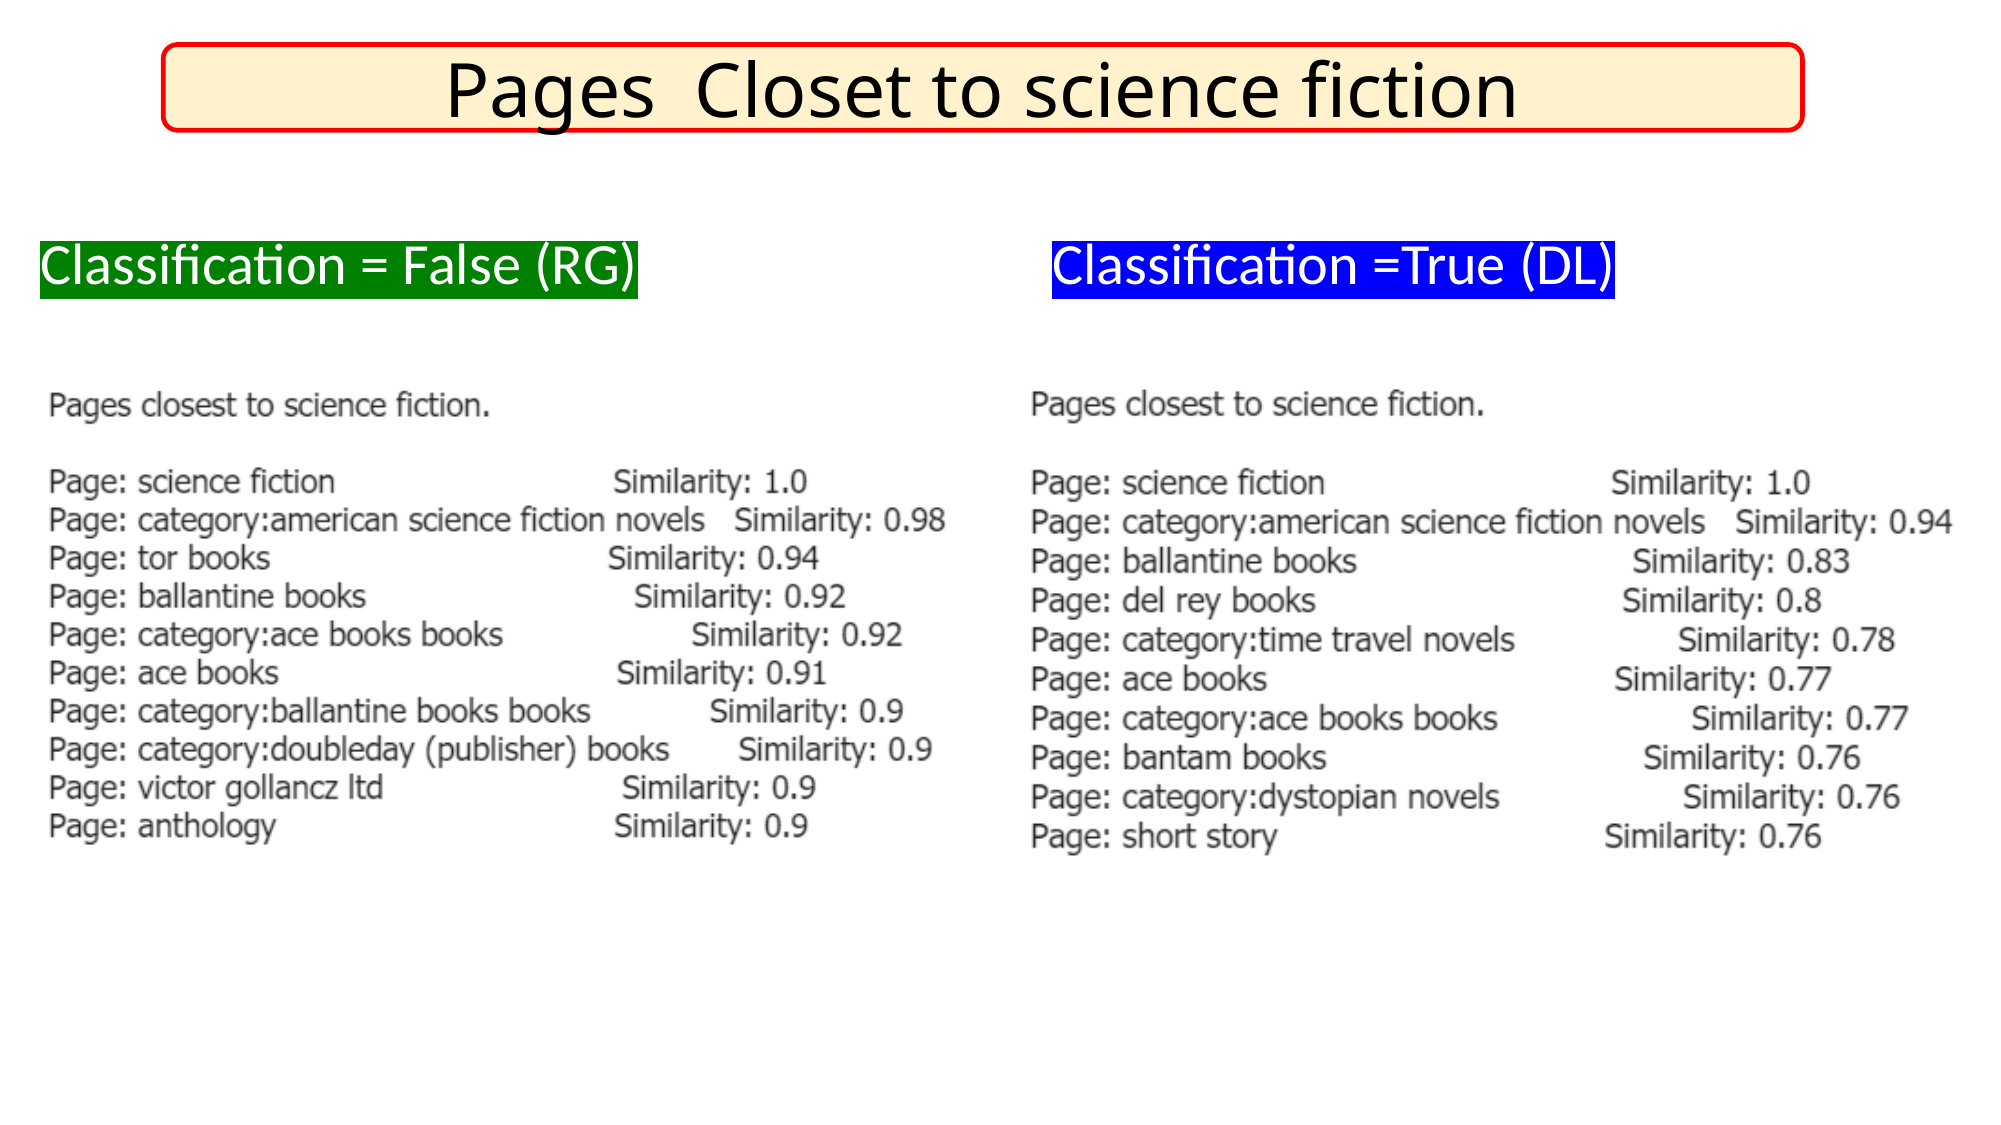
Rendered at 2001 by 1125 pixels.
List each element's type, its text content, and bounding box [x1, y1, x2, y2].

picture [1017, 375, 1965, 867]
text_box Classification =True (DL) [1037, 219, 1675, 304]
picture [30, 375, 983, 854]
text_box Classification = False (RG) [25, 219, 691, 304]
text_box Pages Closet to science fiction [162, 43, 1804, 132]
